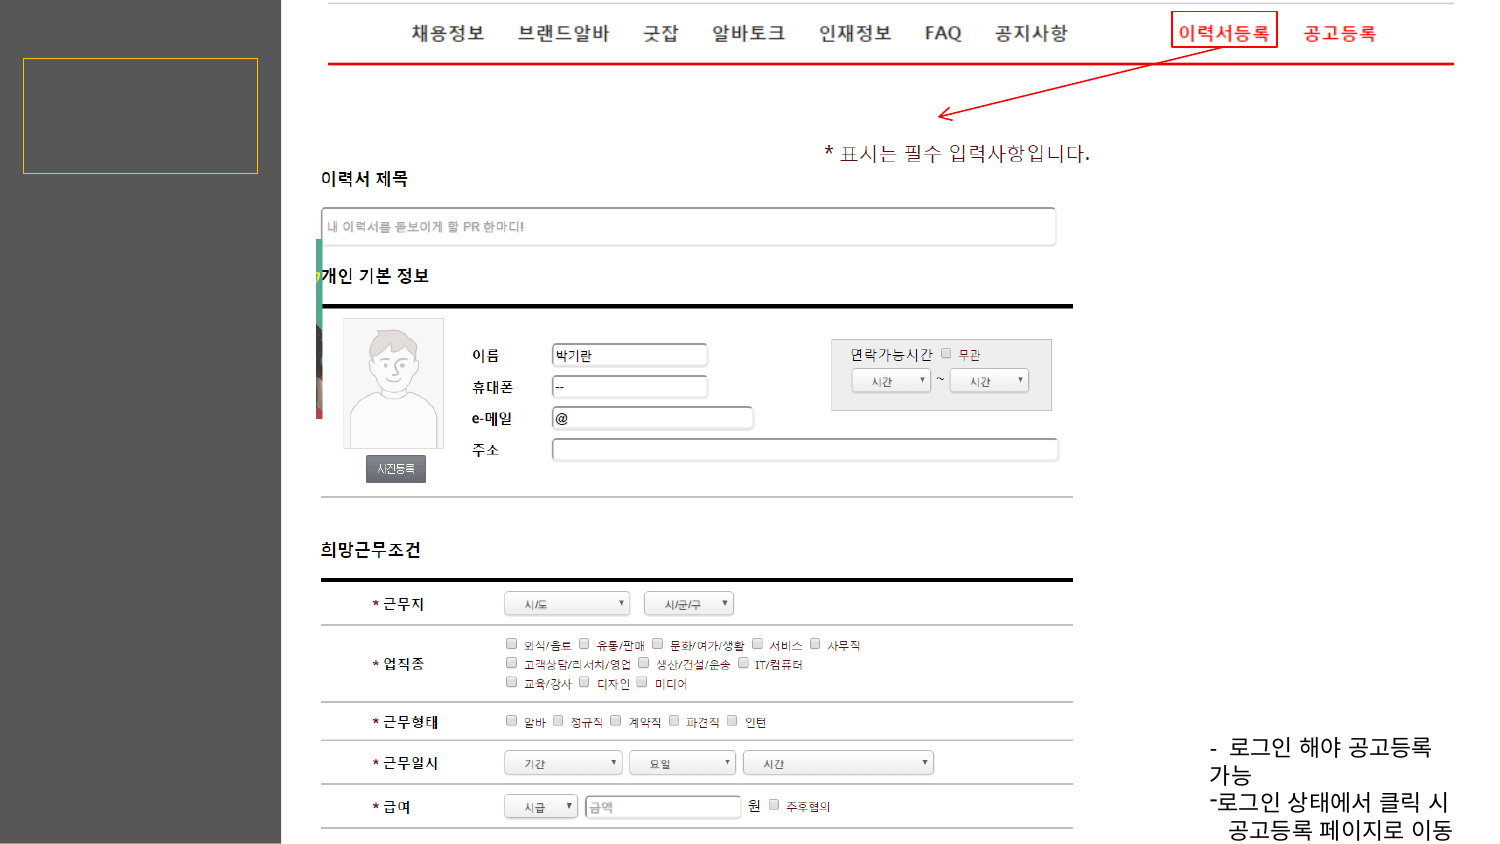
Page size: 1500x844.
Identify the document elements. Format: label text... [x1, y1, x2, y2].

picture [316, 133, 1091, 844]
text_box [0, 0, 283, 844]
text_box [1045, 0, 1117, 226]
text_box 메인페이지 [23, 140, 258, 191]
text_box 5-2 스토리보드 [23, 58, 258, 140]
text_box - 로그인 해야 공고등록 가능 로그인 상태에서 클릭 시 공고등록 페이지로 이동 [1195, 726, 1489, 844]
picture [1117, 0, 1454, 73]
picture [327, 0, 1045, 73]
